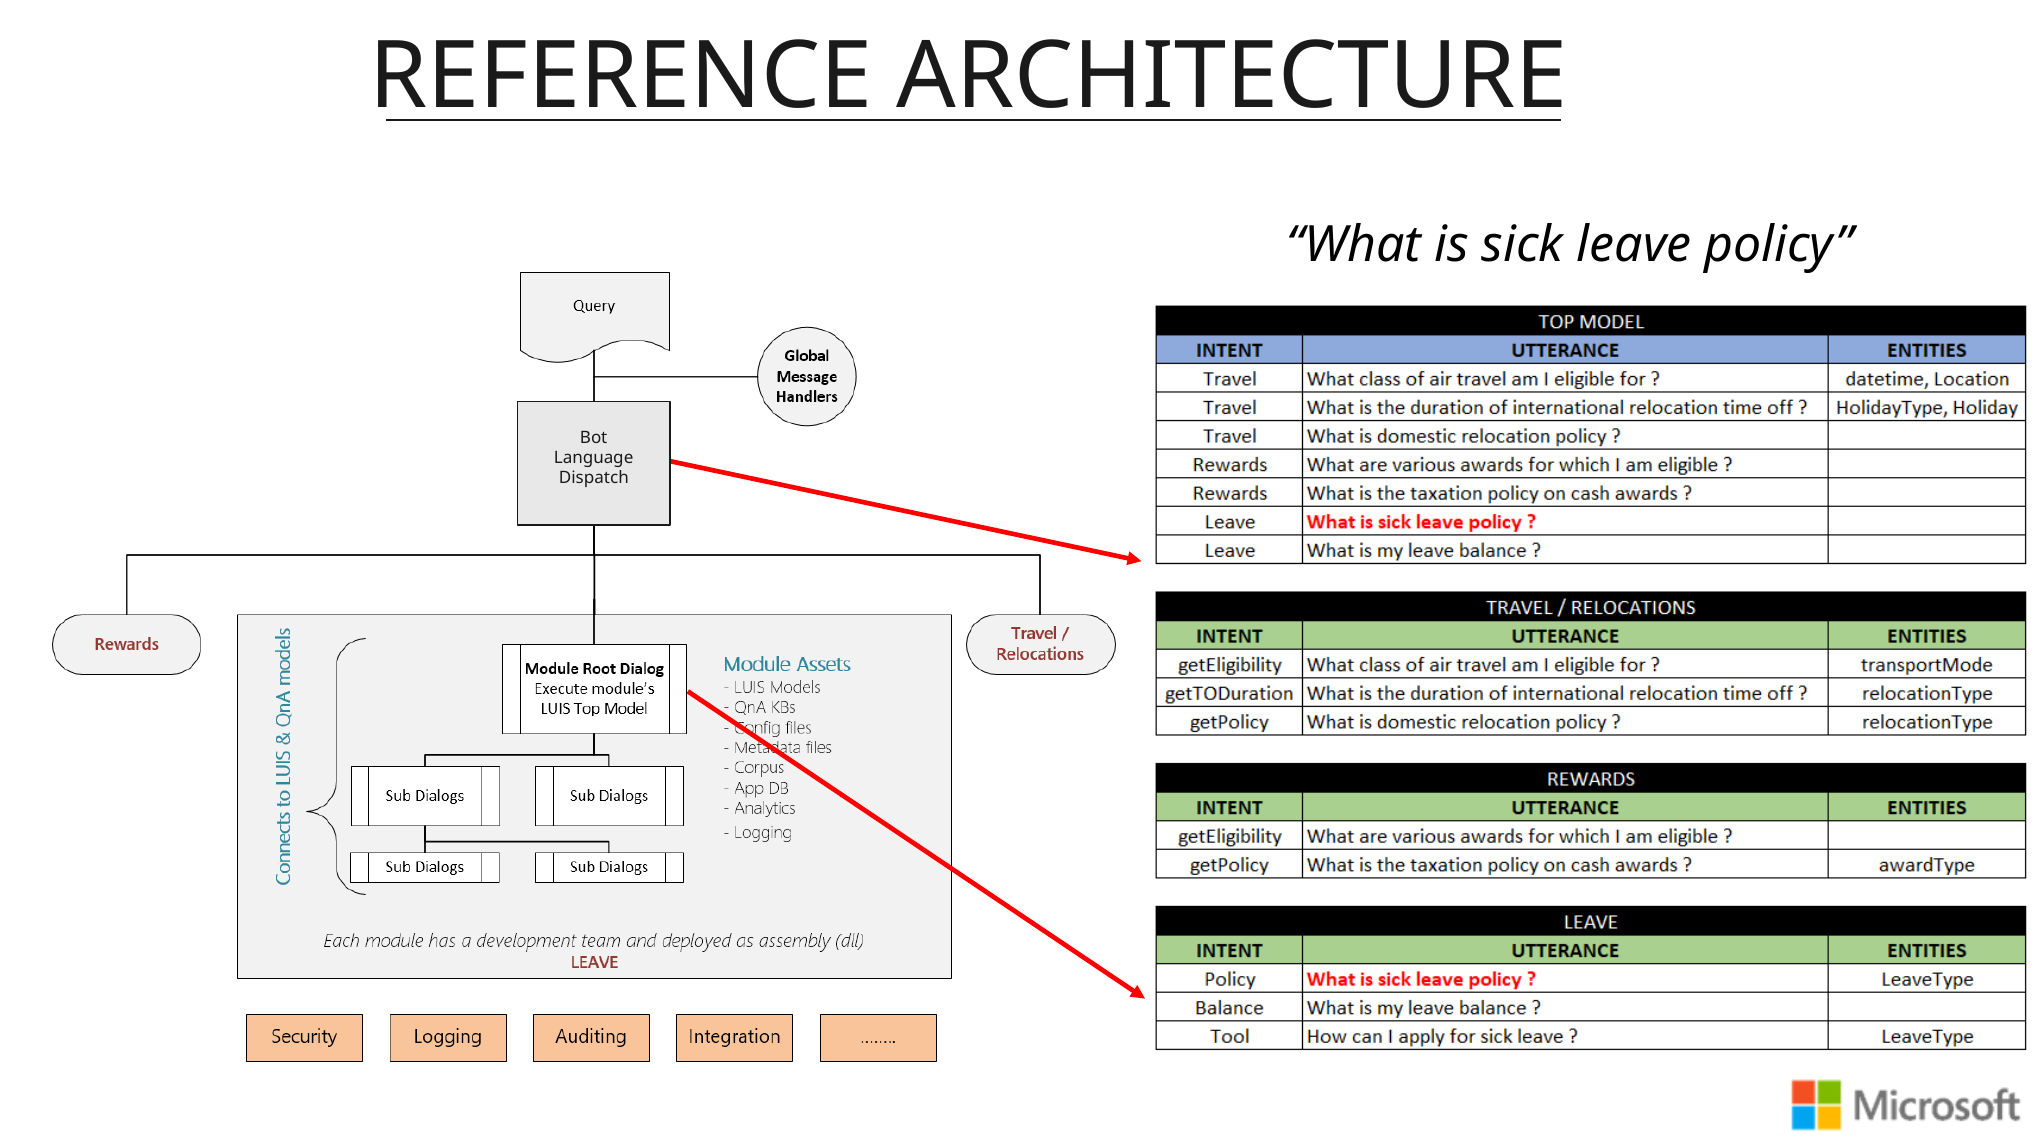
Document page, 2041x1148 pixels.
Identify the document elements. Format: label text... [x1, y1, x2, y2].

picture [1144, 295, 2037, 1145]
picture [28, 249, 1126, 1072]
text_box Reference Architecture [0, 2, 1938, 152]
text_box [669, 460, 1142, 562]
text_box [687, 691, 1144, 999]
list “What is sick leave policy” [1145, 211, 1996, 273]
